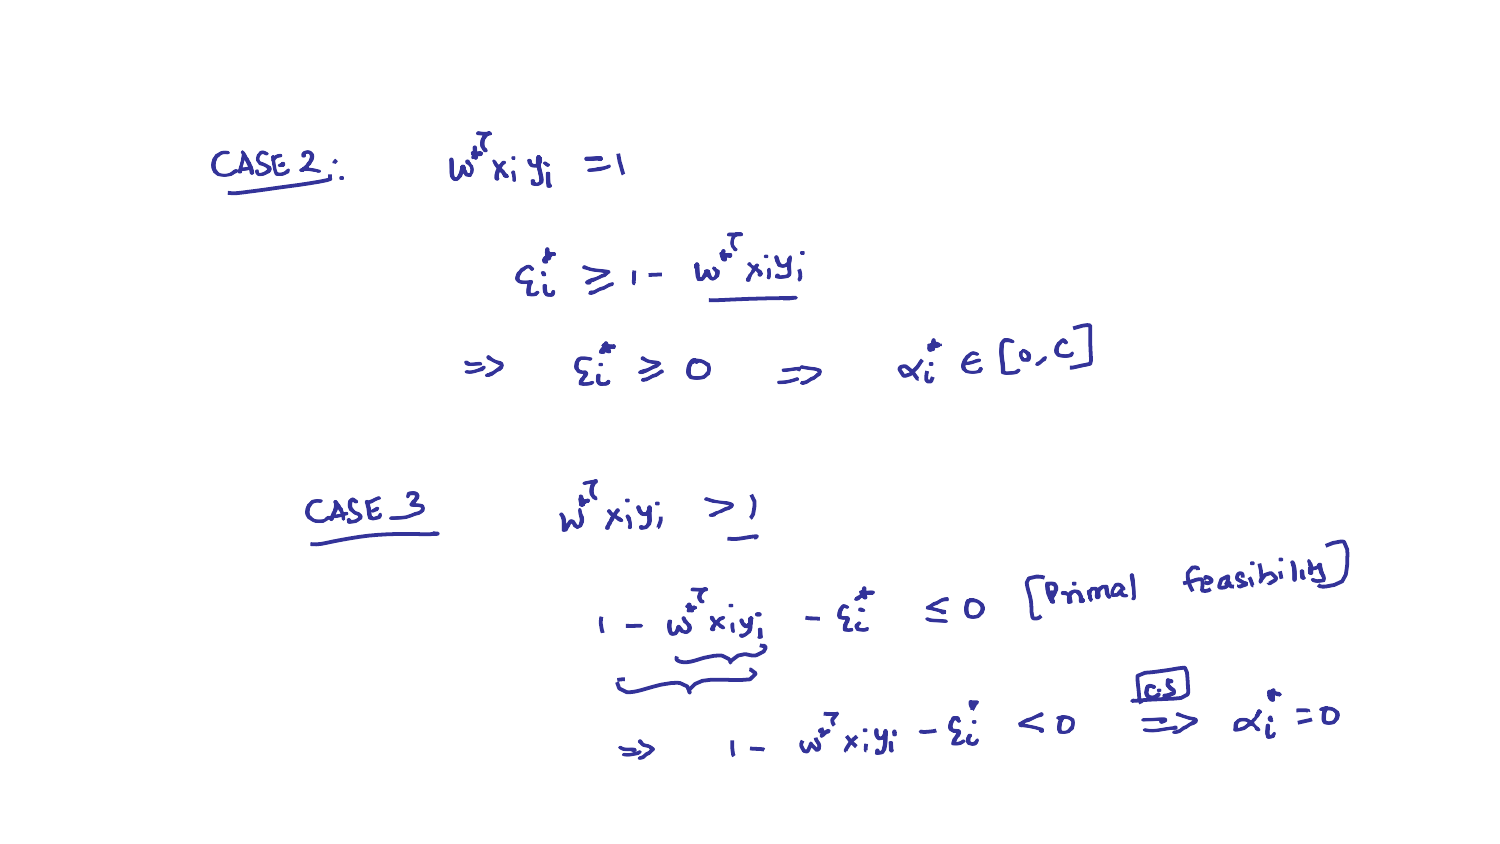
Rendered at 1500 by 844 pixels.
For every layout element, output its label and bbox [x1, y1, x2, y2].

text_box [463, 324, 1092, 387]
text_box [515, 232, 806, 301]
text_box [305, 478, 758, 545]
text_box [618, 700, 1076, 761]
text_box [1131, 667, 1340, 739]
text_box [600, 541, 1348, 693]
text_box [211, 131, 624, 194]
